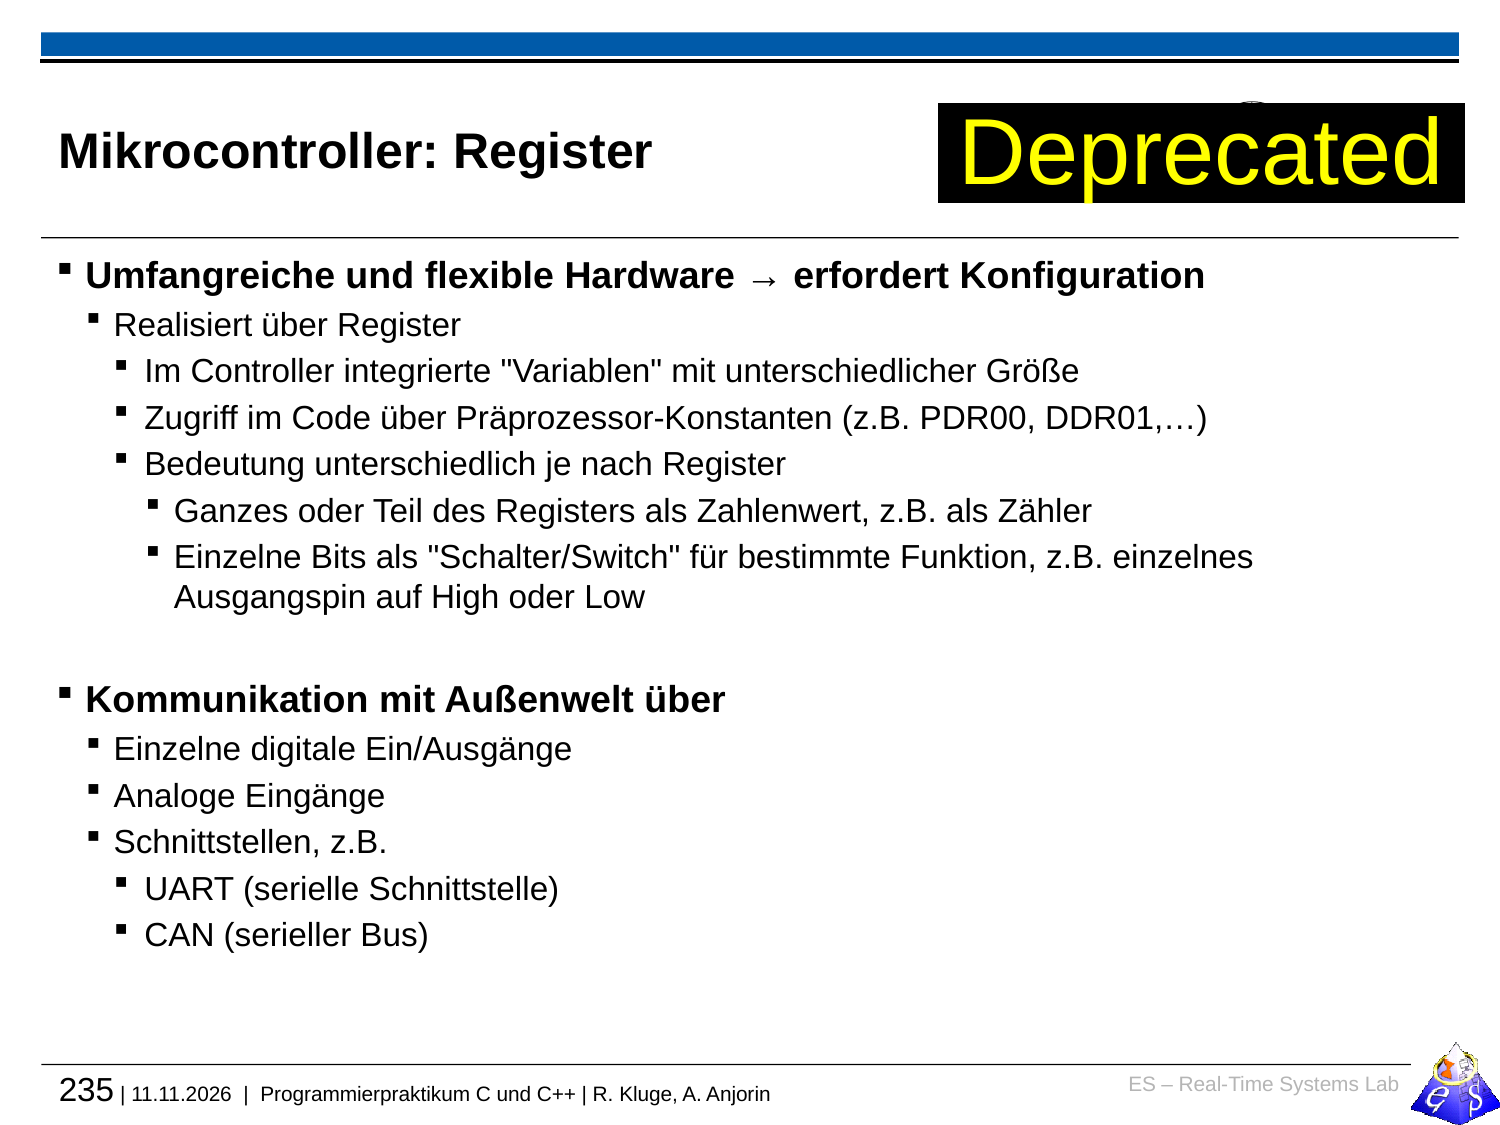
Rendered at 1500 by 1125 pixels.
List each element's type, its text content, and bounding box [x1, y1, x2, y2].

text_box Deprecated [938, 103, 1465, 203]
title Mikrocontroller: Register [58, 80, 1187, 218]
list Umfangreiche und flexible Hardware → erfordert Konfiguration Realisiert über Register Im Controller integrierte "Variablen" mit unterschiedlicher Größe Zugriff im Code über Präprozessor-Konstanten (z.B. PDR00, DDR01,…) Bedeutung unterschiedlich je nach Register Ganzes oder Teil des Registers als Zahlenwert, z.B. als Zähler Einzelne Bits als "Schalter/Switch" für bestimmte Funktion, z.B. einzelnes Ausgangspin auf High oder Low Kommunikation mit Außenwelt über Einzelne digitale Ein/Ausgänge Analoge Eingänge Schnittstellen, z.B. UART (serielle Schnittstelle) CAN (serieller Bus) [41, 243, 1459, 1059]
picture [1187, 84, 1483, 214]
picture [1411, 1041, 1500, 1125]
